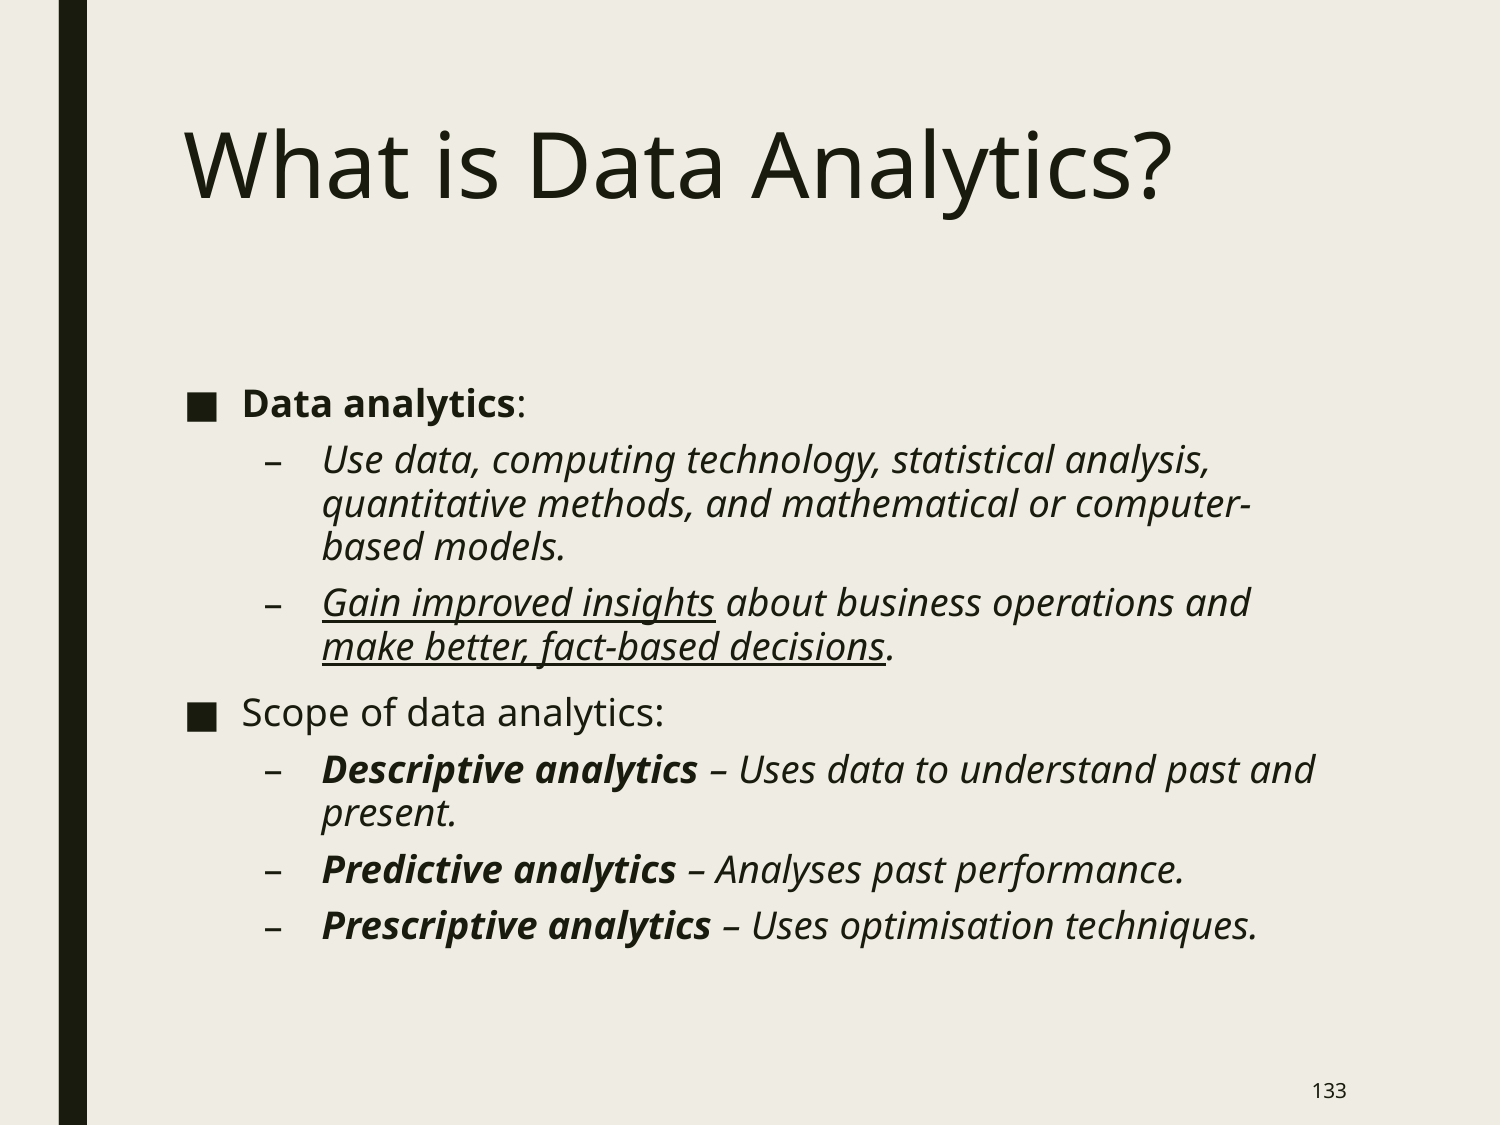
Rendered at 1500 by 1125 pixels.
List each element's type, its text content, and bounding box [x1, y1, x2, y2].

title What is Data Analytics? [168, 112, 1351, 357]
list Data analytics: Use data, computing technology, statistical analysis, quantitative methods, and mathematical or computer-based models. Gain improved insights about business operations and make better, fact-based decisions. Scope of data analytics: Descriptive analytics – Uses data to understand past and present. Predictive analytics – Analyses past performance. Prescriptive analytics – Uses optimisation techniques. [168, 375, 1351, 963]
slide_number 132 [1165, 1058, 1362, 1125]
